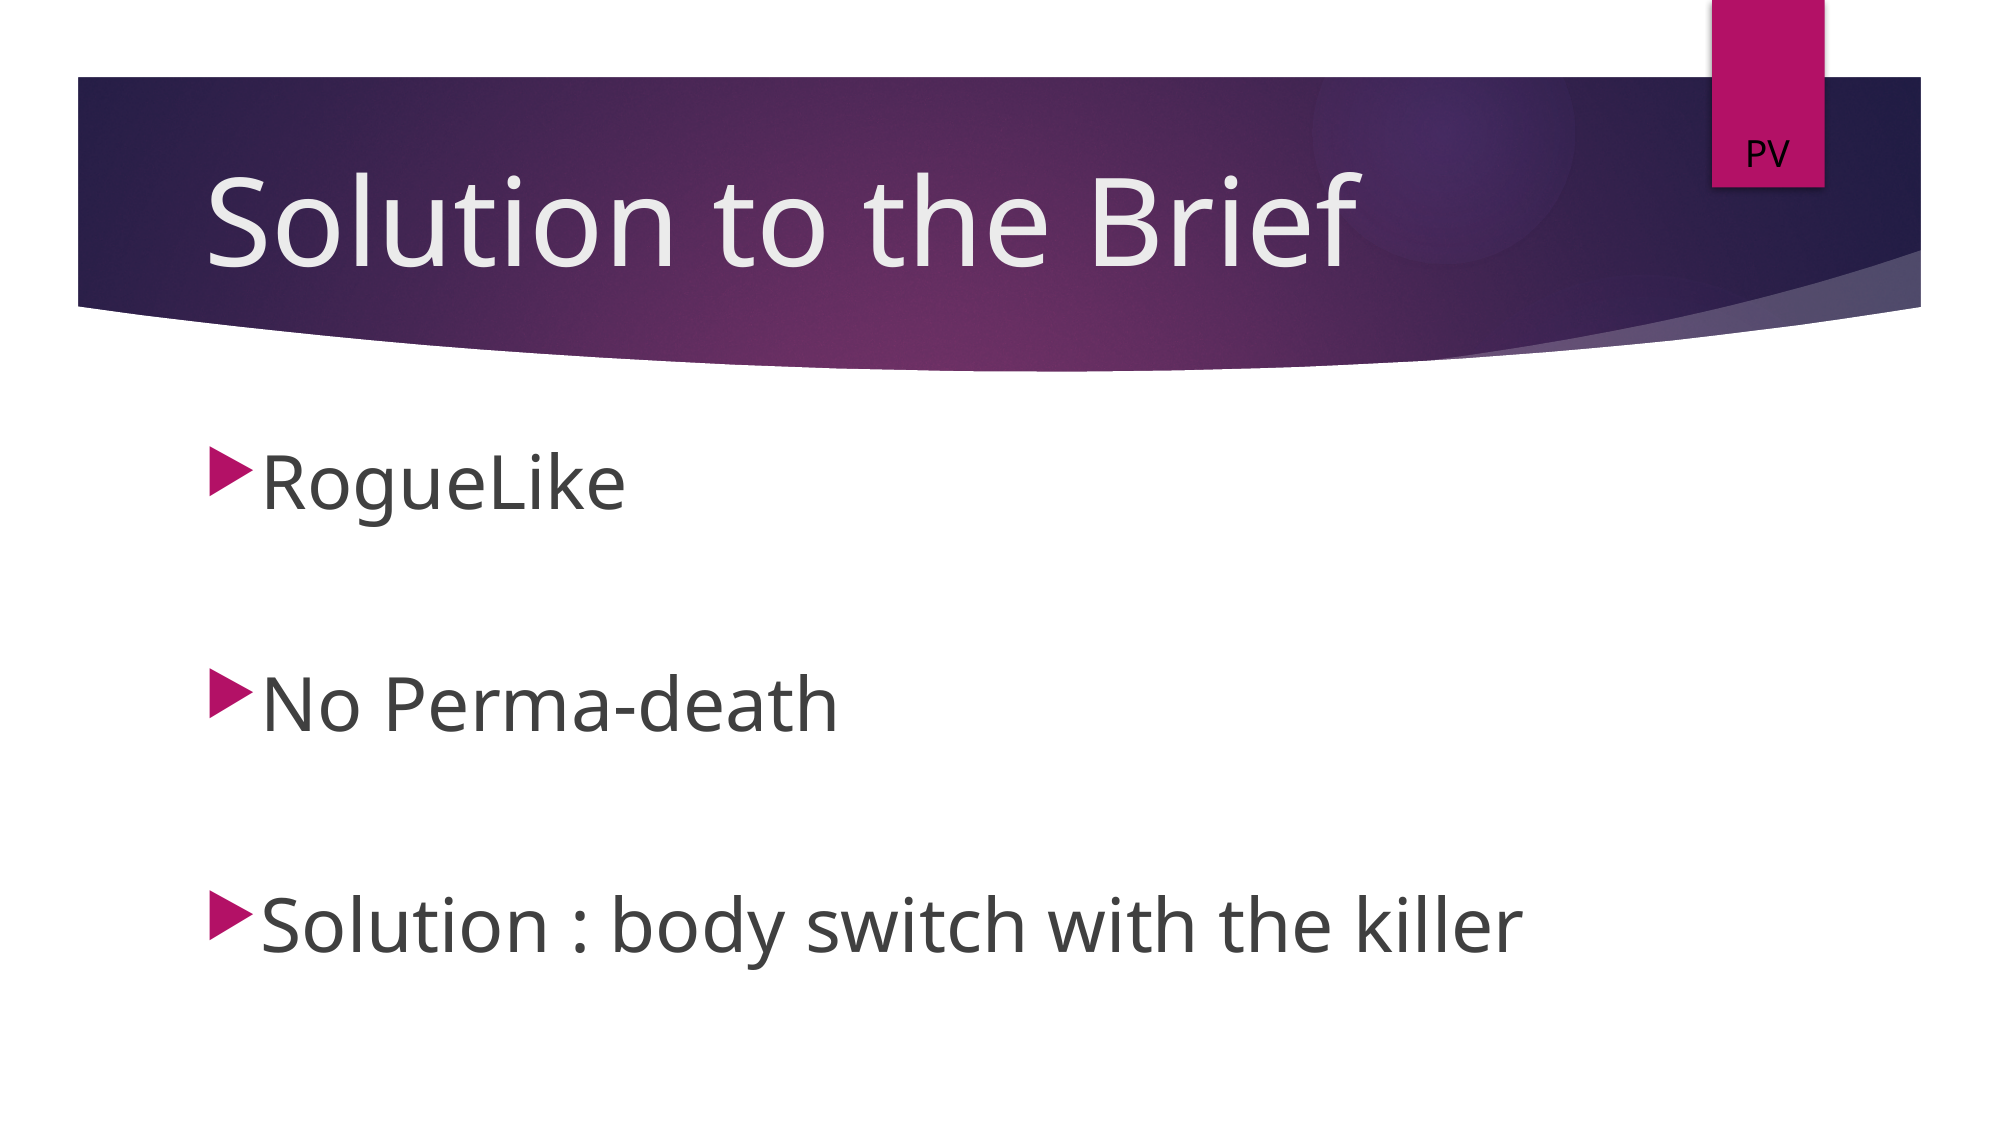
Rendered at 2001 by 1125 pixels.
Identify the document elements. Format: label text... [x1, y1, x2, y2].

text_box PV [1711, 122, 1823, 182]
title Solution to the Brief [189, 159, 1627, 276]
list RogueLike No Perma-death Solution : body switch with the killer [189, 427, 1638, 988]
